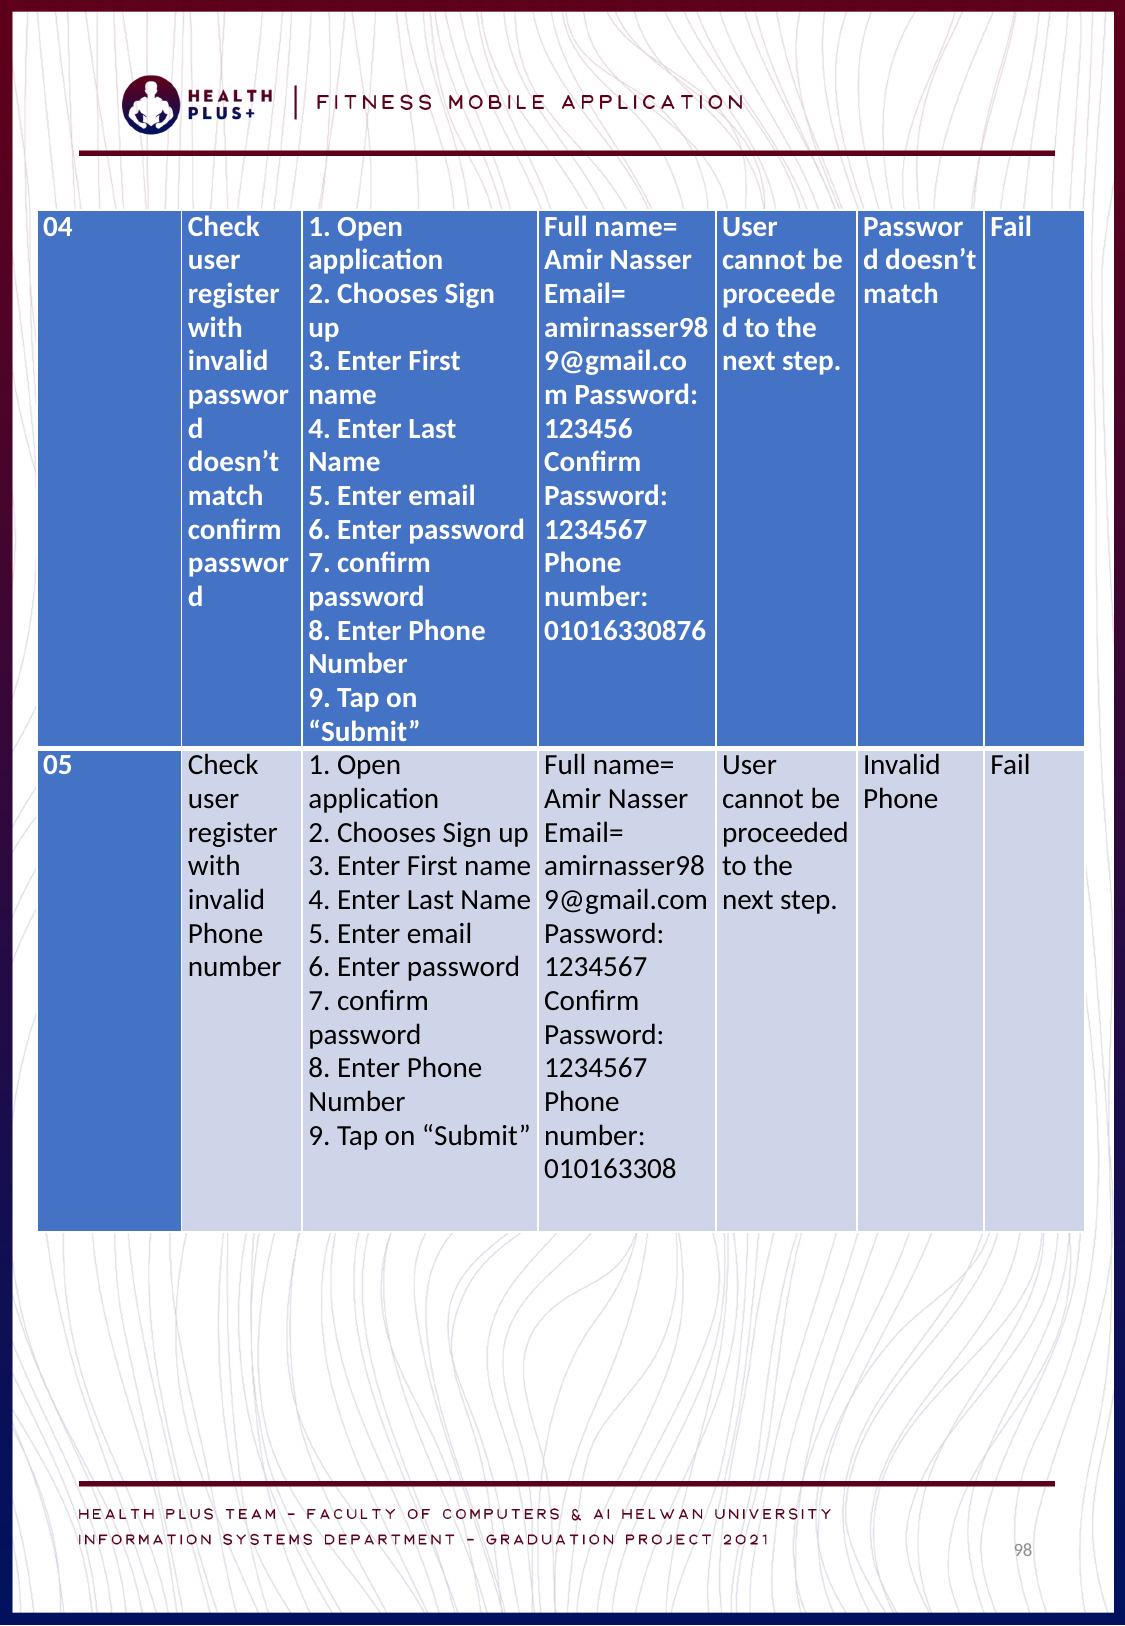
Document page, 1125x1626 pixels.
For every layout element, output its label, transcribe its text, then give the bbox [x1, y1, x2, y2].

slide_number 98 [794, 1506, 1048, 1593]
table_cell User cannot be proceeded to the next step. [717, 751, 856, 1231]
table_cell Check user register with invalid Phone number [182, 751, 301, 1231]
table_header User cannot be proceeded to the next step. [717, 211, 856, 746]
table_cell Full name= Amir Nasser Email= amirnasser989@gmail.com Password: 1234567 Confirm Password: 1234567 Phone number: 010163308 [539, 751, 715, 1231]
table_cell 1. Open application 2. Chooses Sign up 3. Enter First name 4. Enter Last Name 5. Enter email 6. Enter password 7. confirm password 8. Enter Phone Number 9. Tap on “Submit” [303, 751, 537, 1231]
table_header Fail [985, 211, 1084, 746]
table_cell Fail [985, 751, 1084, 1231]
table_header 04 [38, 211, 181, 746]
table_cell Invalid Phone [858, 751, 983, 1231]
table_header Password doesn’t match [858, 211, 983, 746]
table_header Check user register with invalid password doesn’t match confirm password [182, 211, 301, 746]
table_cell 05 [38, 751, 181, 1231]
picture [0, 0, 1125, 1625]
table_header 1. Open application 2. Chooses Sign up 3. Enter First name 4. Enter Last Name 5. Enter email 6. Enter password 7. confirm password 8. Enter Phone Number 9. Tap on “Submit” [303, 211, 537, 746]
table_header Full name= Amir Nasser Email= amirnasser989@gmail.com Password: 123456 Confirm Password: 1234567 Phone number: 01016330876 [539, 211, 715, 746]
